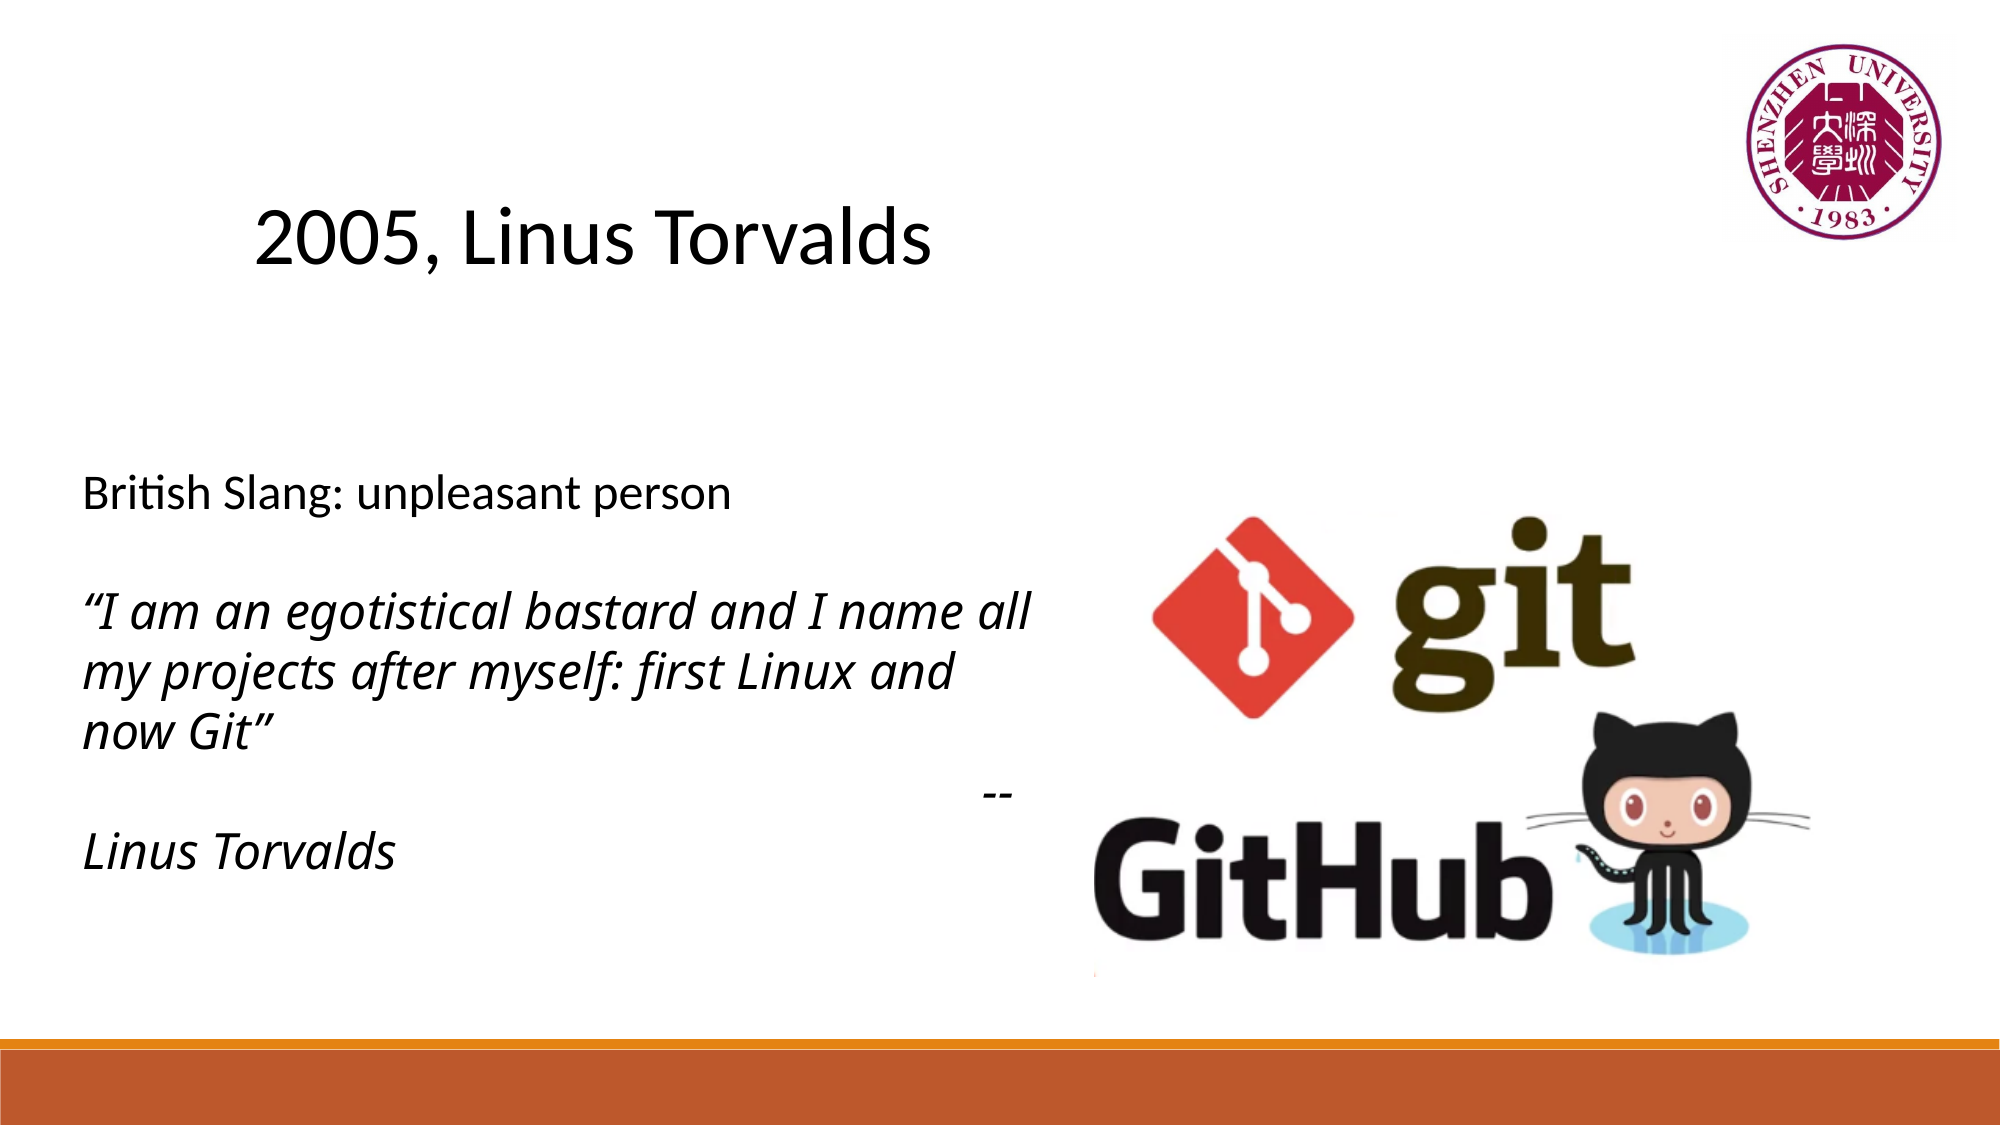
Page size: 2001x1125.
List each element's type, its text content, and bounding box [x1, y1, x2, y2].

text_box British Slang: unpleasant person “I am an egotistical bastard and I name all my projects after myself: first Linux and now Git” -- Linus Torvalds [67, 452, 1062, 887]
picture [1093, 507, 1814, 977]
picture [1722, 34, 1957, 242]
text_box 2005, Linus Torvalds [238, 174, 1665, 389]
